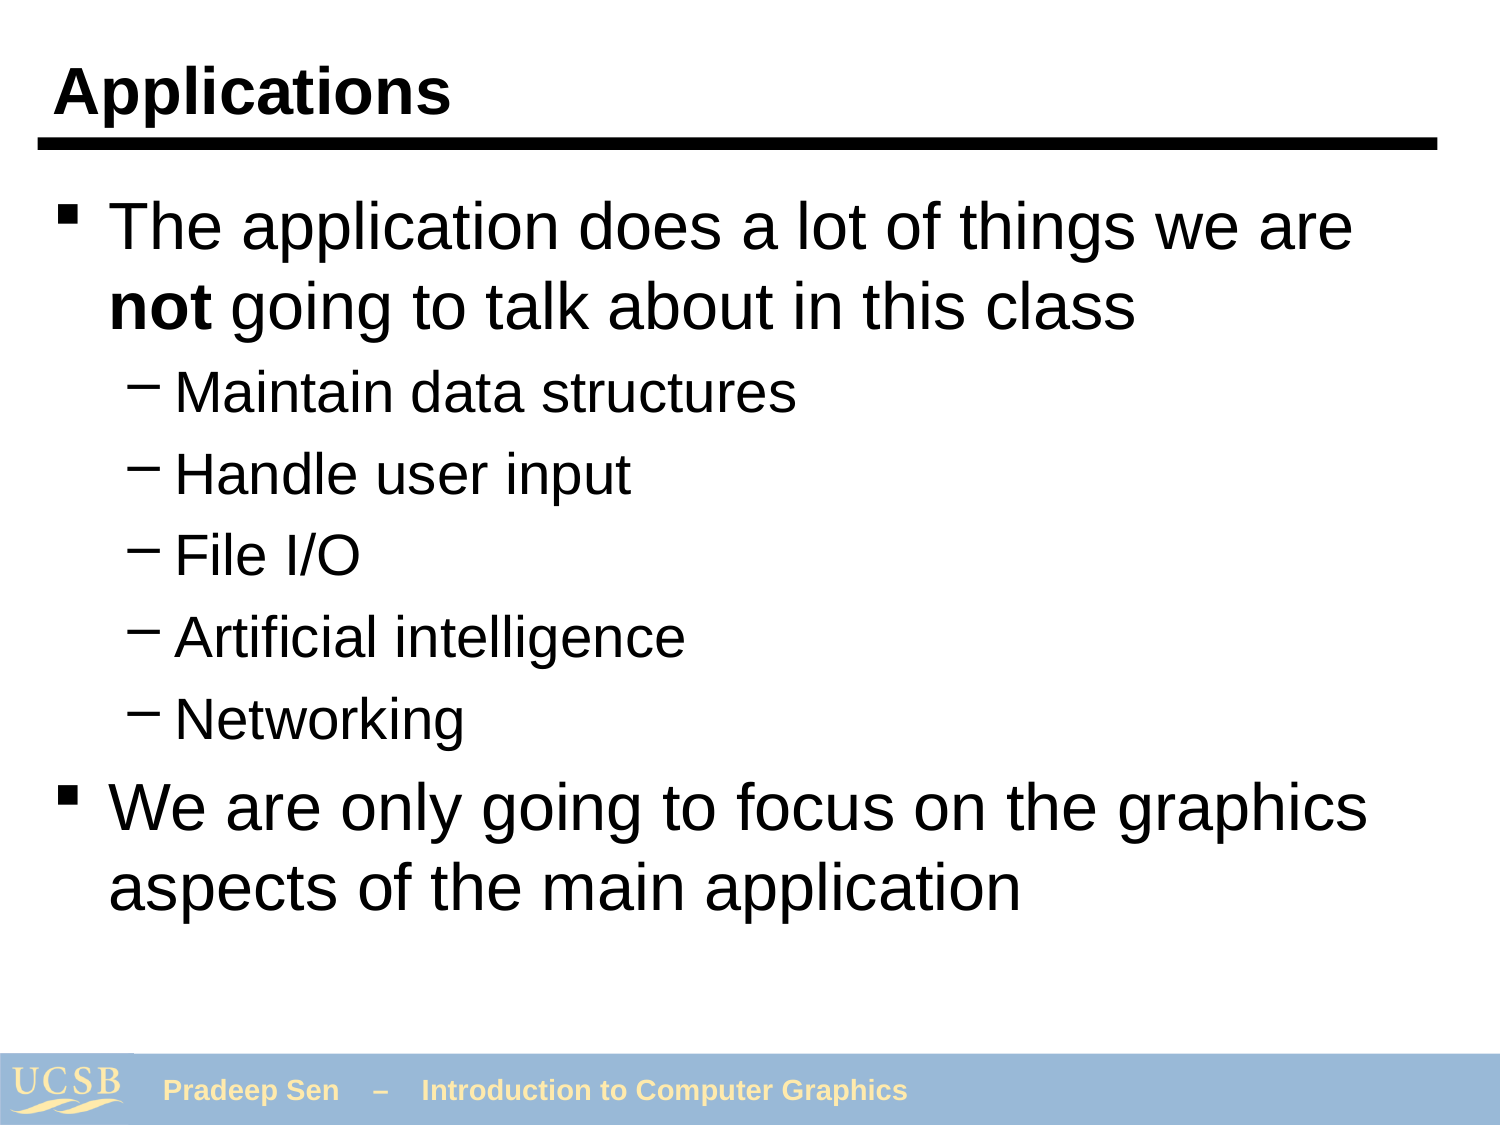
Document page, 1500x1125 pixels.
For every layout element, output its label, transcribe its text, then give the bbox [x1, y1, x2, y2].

title Applications [37, 37, 1438, 138]
list The application does a lot of things we are not going to talk about in this class Maintain data structures Handle user input File I/O Artificial intelligence Networking We are only going to focus on the graphics aspects of the main application [37, 174, 1438, 1025]
title Orthographic projection [0, 1053, 128, 1125]
